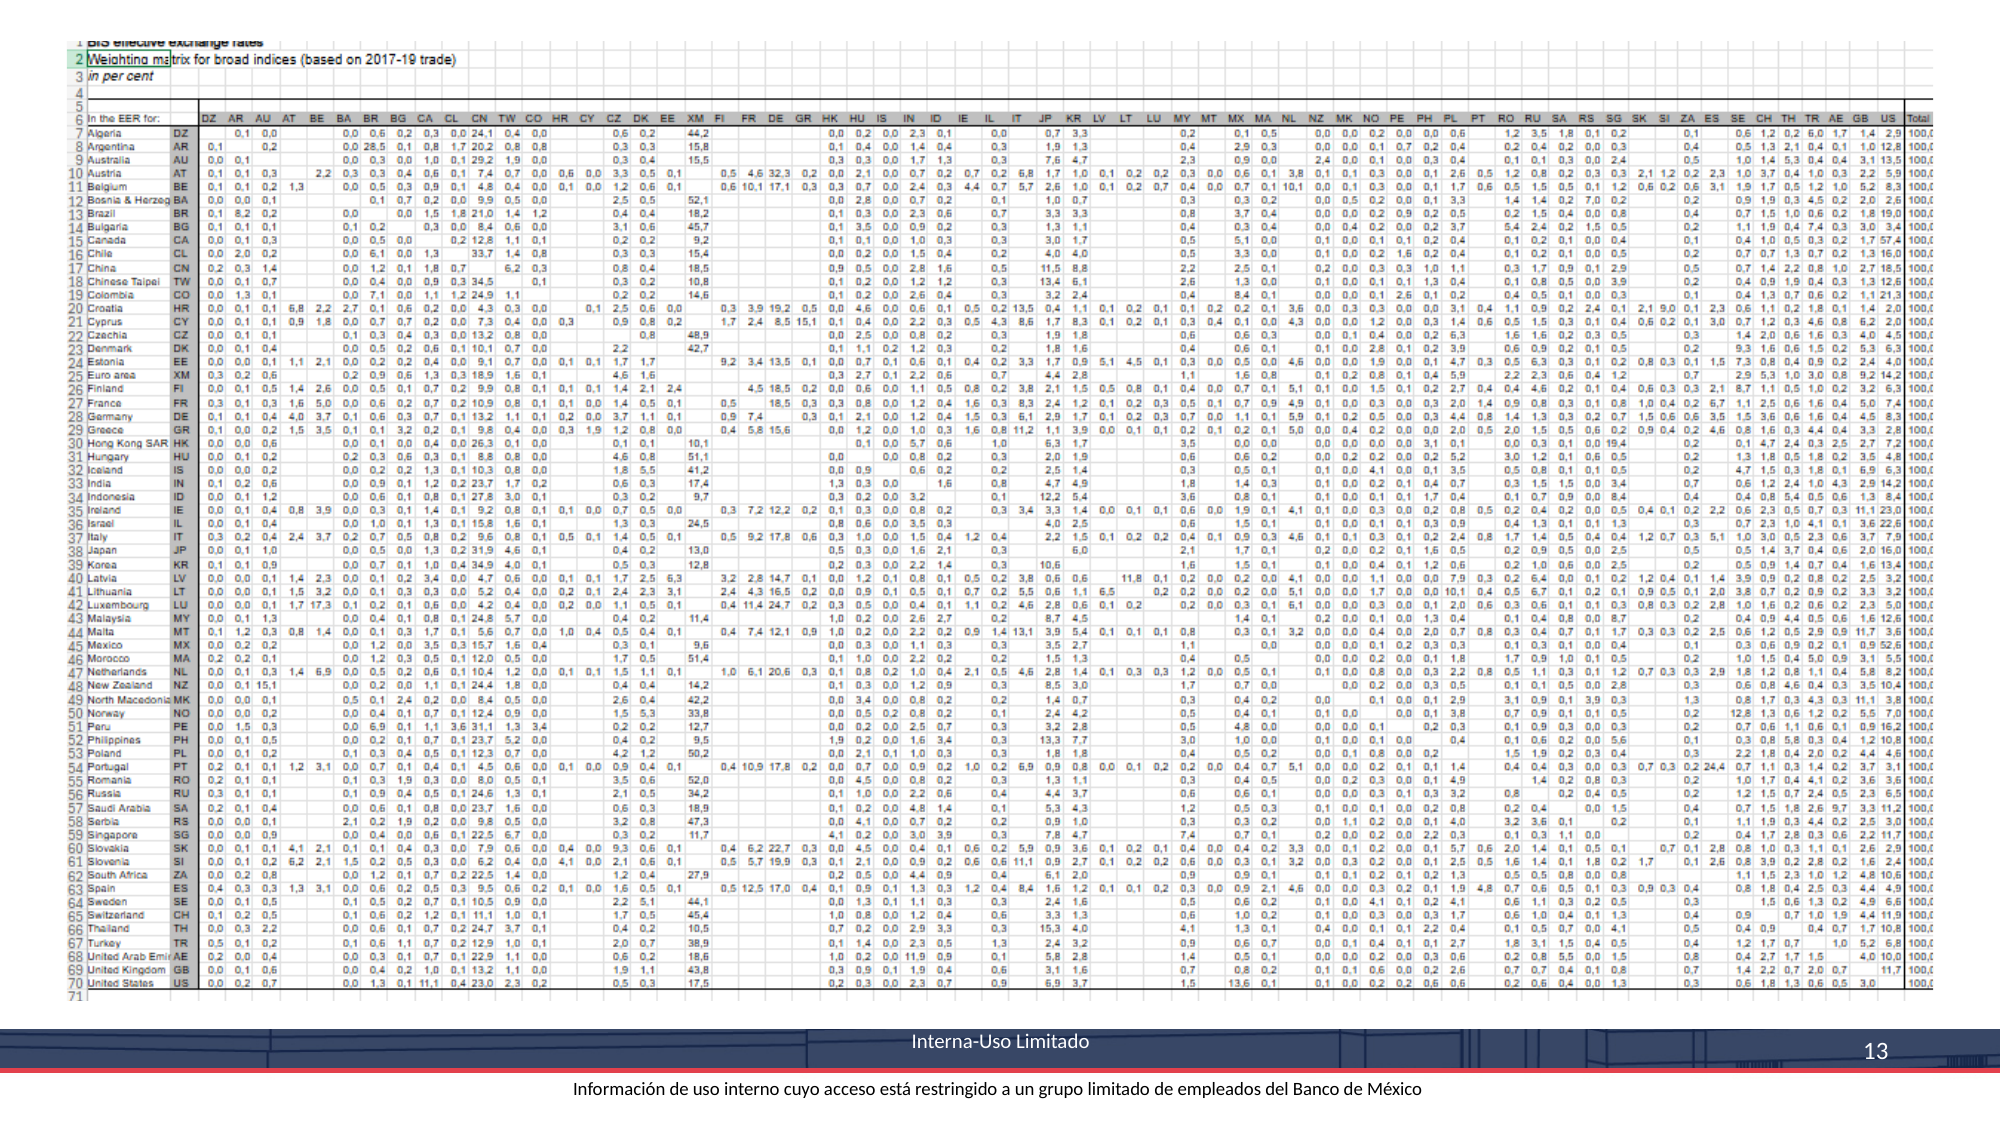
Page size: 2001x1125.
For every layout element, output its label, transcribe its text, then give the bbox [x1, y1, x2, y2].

picture [0, 1029, 2000, 1068]
picture [66, 41, 1934, 1001]
footer Interna-Uso Limitado Información de uso interno cuyo acceso está restringido a un grupo limitado de empleados del Banco de México [0, 1031, 1998, 1092]
picture [0, 1073, 2000, 1116]
